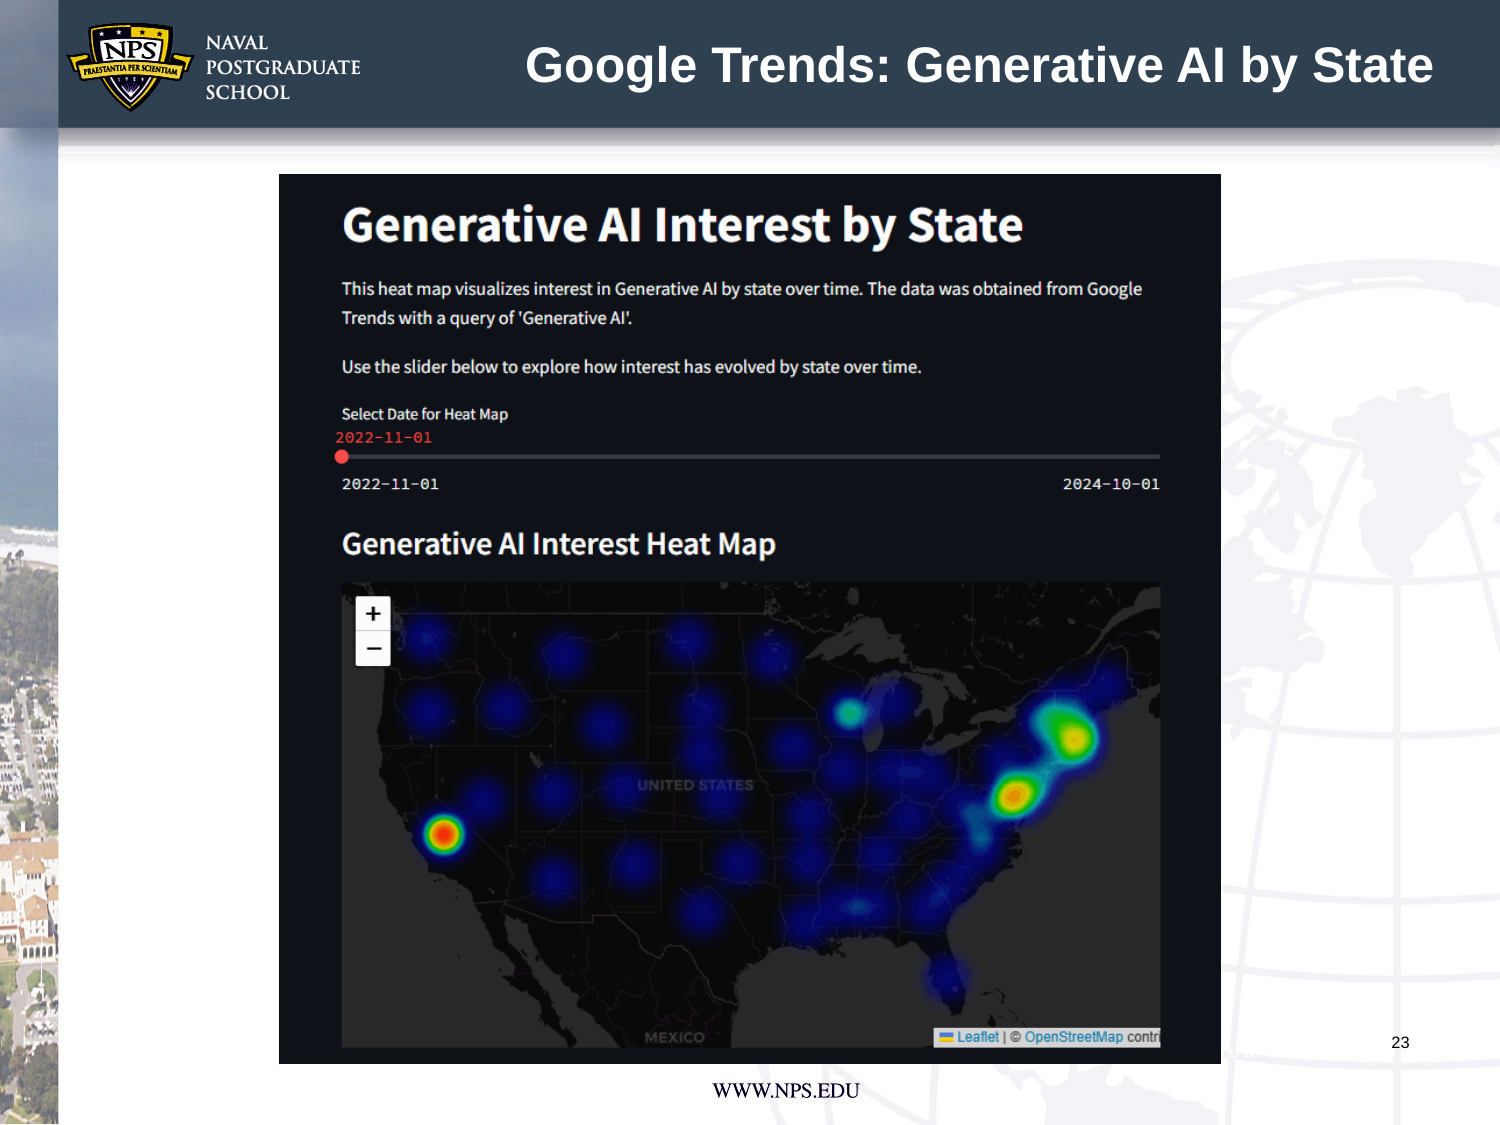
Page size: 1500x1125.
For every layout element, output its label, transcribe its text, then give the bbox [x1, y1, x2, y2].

picture [0, 0, 1500, 1125]
slide_number 23 [1074, 1024, 1426, 1103]
title Google Trends: Generative AI by State [375, 0, 1450, 125]
